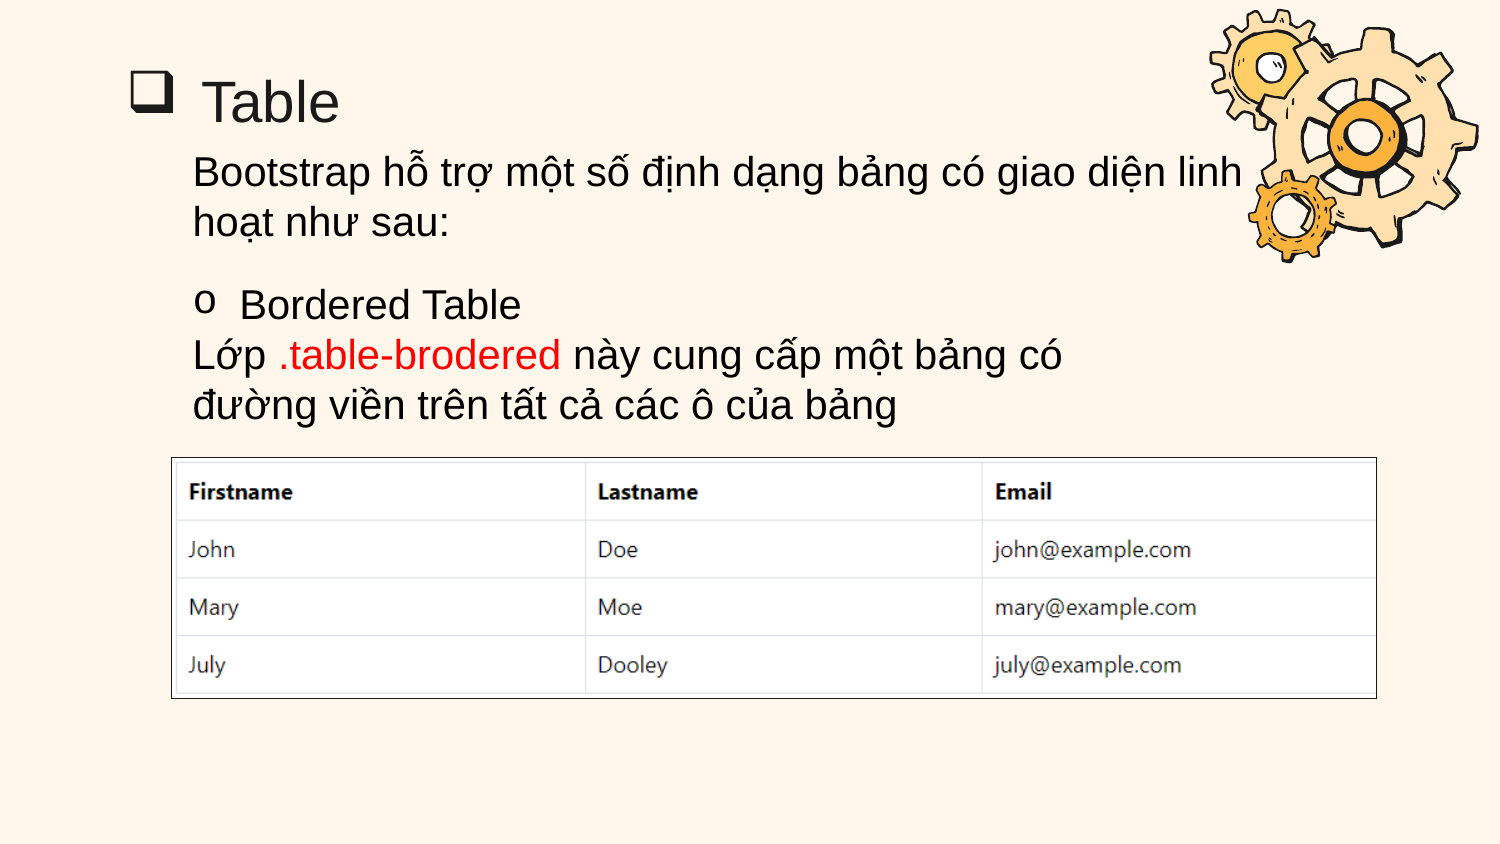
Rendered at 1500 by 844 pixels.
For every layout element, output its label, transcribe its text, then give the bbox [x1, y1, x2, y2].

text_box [1207, 7, 1475, 264]
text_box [171, 270, 1377, 700]
title Table [111, 51, 1202, 147]
text_box Bootstrap hỗ trợ một số định dạng bảng có giao diện linh hoạt như sau: [177, 136, 1202, 252]
